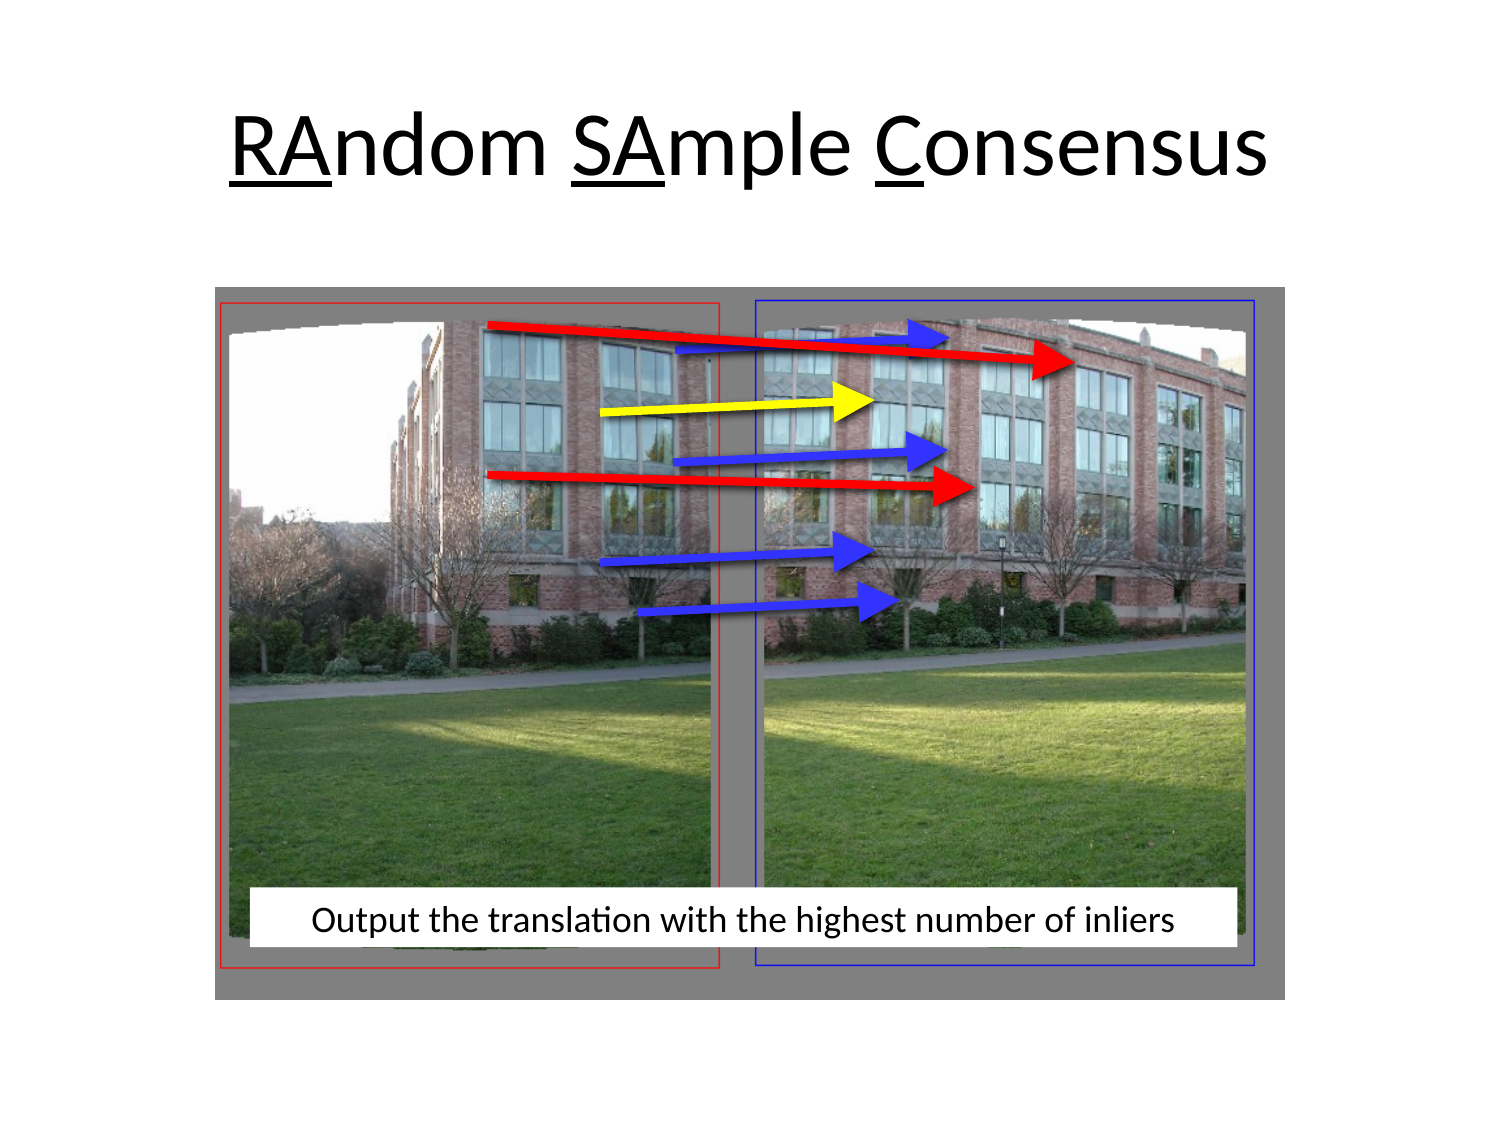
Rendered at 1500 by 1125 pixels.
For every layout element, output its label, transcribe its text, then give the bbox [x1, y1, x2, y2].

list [215, 287, 1285, 1001]
title RAndom SAmple Consensus [75, 45, 1425, 233]
